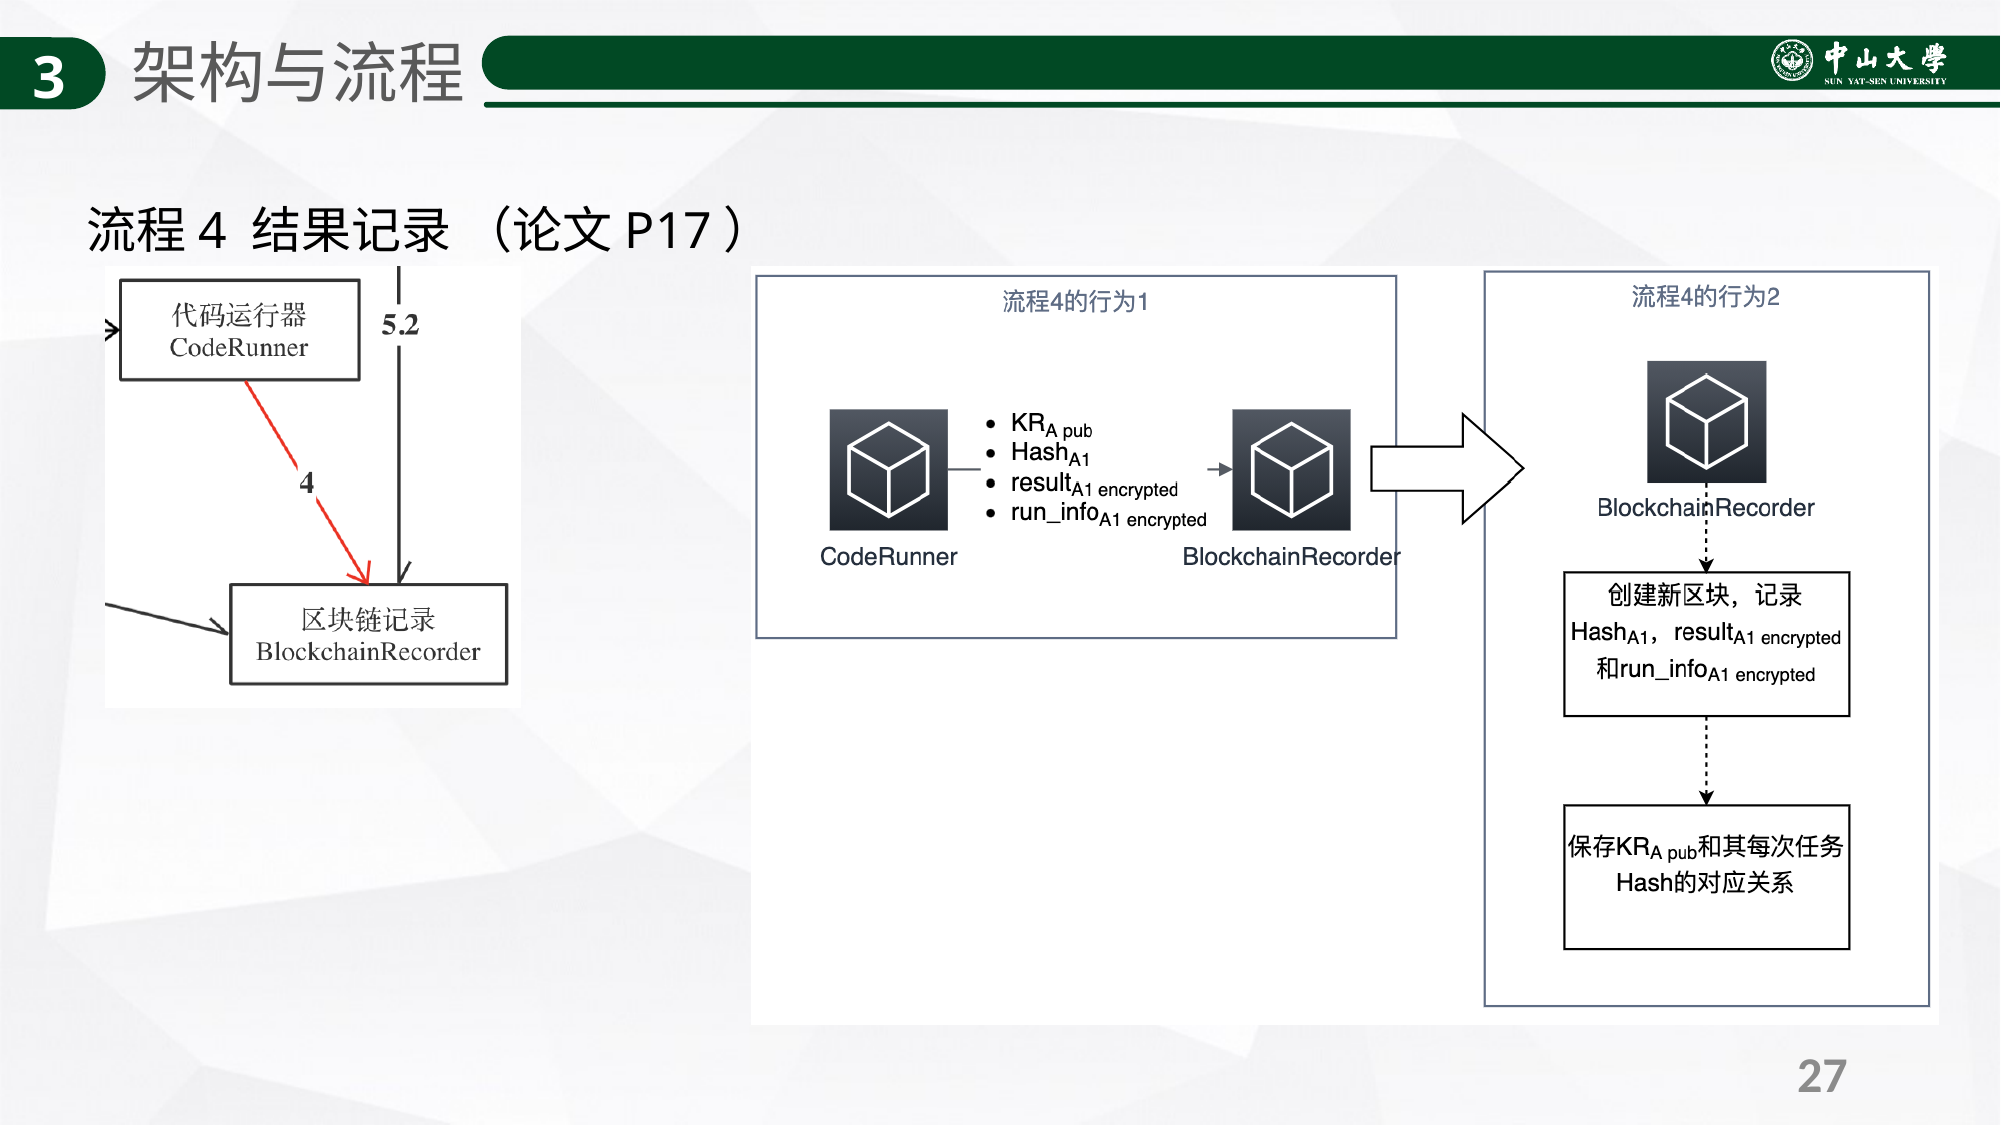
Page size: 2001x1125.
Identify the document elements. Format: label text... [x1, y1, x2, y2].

picture [0, 0, 2001, 1125]
text_box 流程4 结果记录 （论文P17） [71, 190, 789, 266]
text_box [0, 33, 106, 119]
slide_number 27 [1412, 1042, 1863, 1103]
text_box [481, 35, 2000, 108]
text_box 架构与流程 [116, 23, 481, 119]
